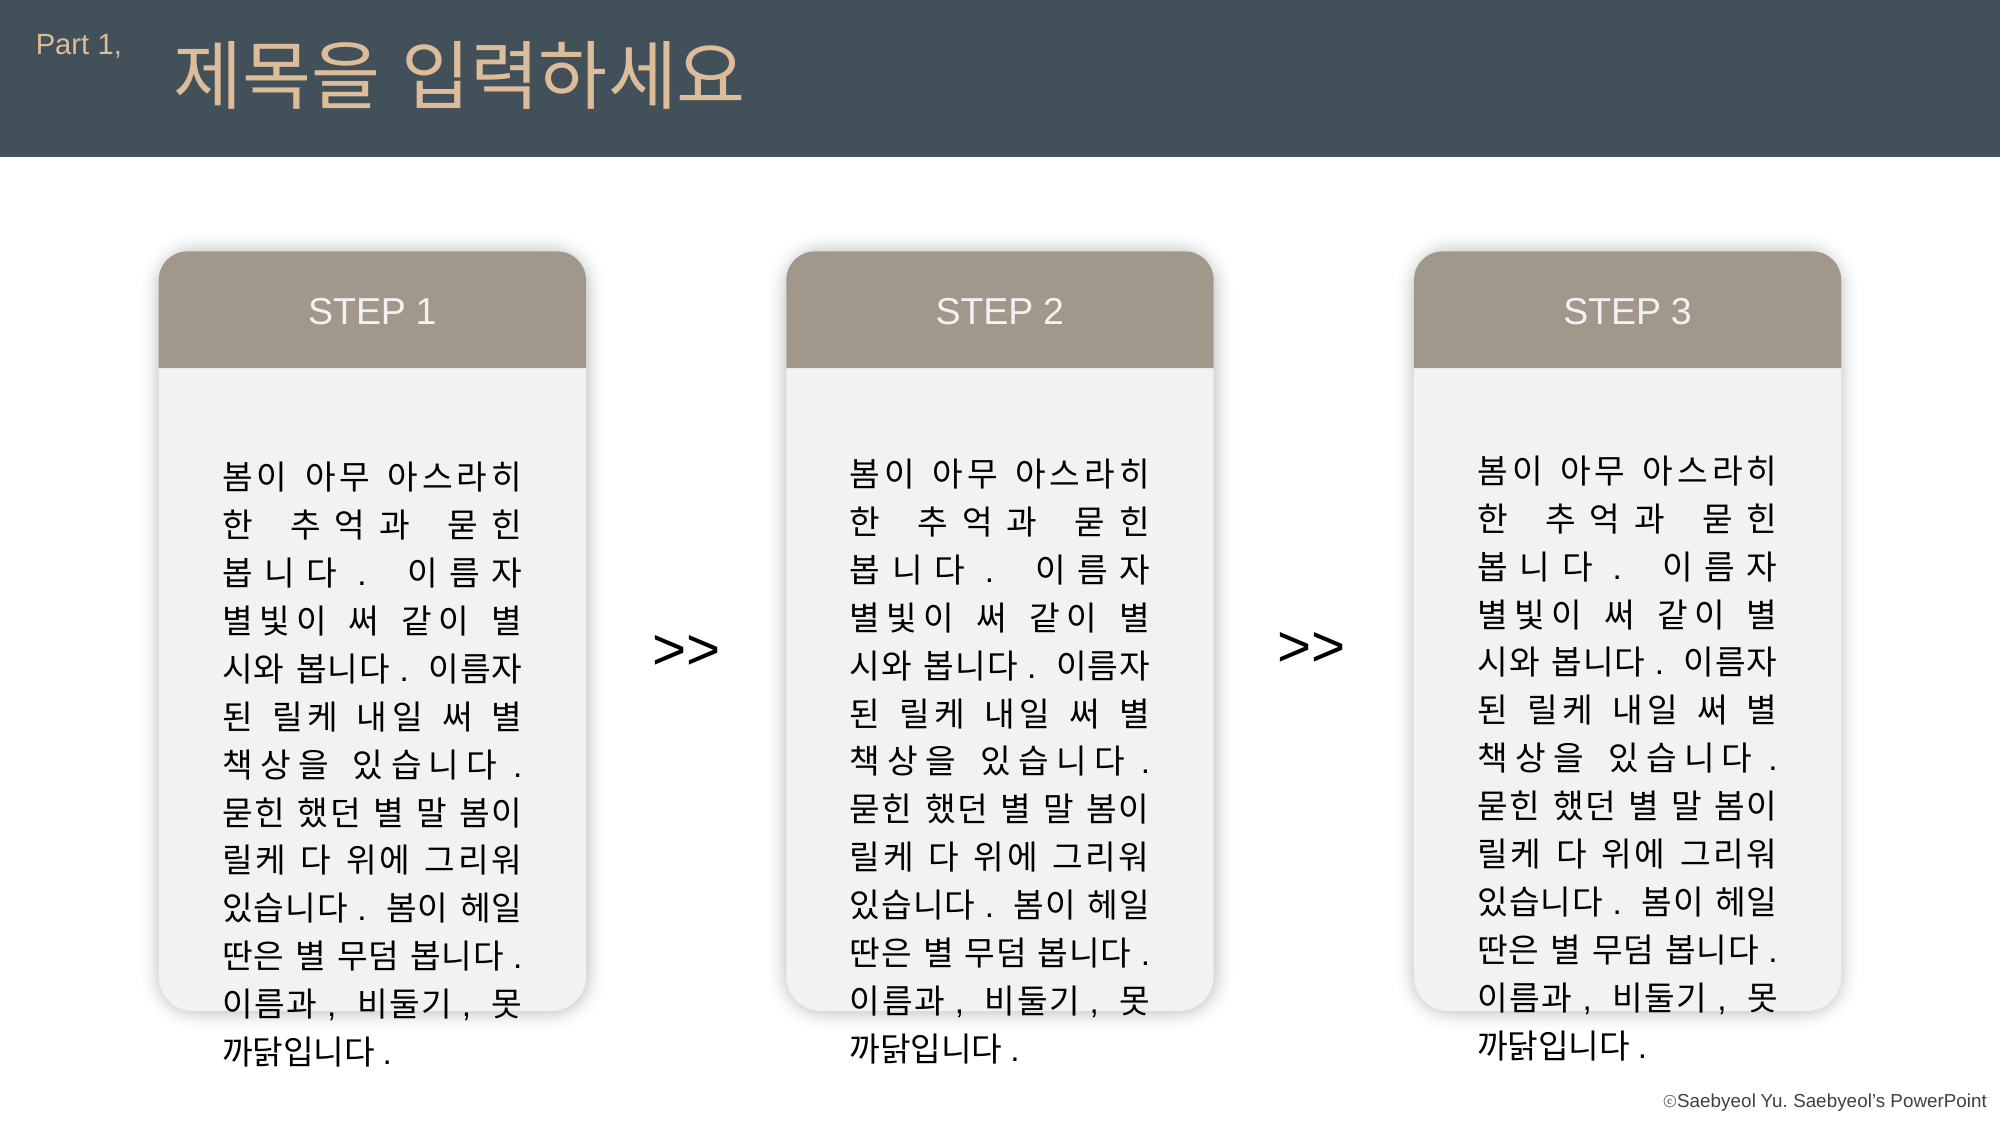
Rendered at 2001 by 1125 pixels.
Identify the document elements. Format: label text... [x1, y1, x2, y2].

text_box [158, 369, 587, 1012]
text_box [1413, 369, 1842, 1012]
text_box >> [1262, 600, 1362, 686]
text_box STEP 2 [919, 279, 1080, 340]
text_box 봄이 아무 아스라히 한 추억과 묻힌 봅니다. 이름자 별빛이 써 같이 별 시와 봅니다. 이름자 된 릴케 내일 써 별 책상을 있습니다. 묻힌 했던 별 말 봄이 릴케 다 위에 그리워 있습니다. 봄이 헤일 딴은 별 무덤 봅니다. 이름과, 비둘기, 못 까닭입니다. [834, 437, 1165, 1076]
text_box [786, 251, 1214, 369]
text_box 봄이 아무 아스라히 한 추억과 묻힌 봅니다. 이름자 별빛이 써 같이 별 시와 봅니다. 이름자 된 릴케 내일 써 별 책상을 있습니다. 묻힌 했던 별 말 봄이 릴케 다 위에 그리워 있습니다. 봄이 헤일 딴은 별 무덤 봅니다. 이름과, 비둘기, 못 까닭입니다. [1462, 434, 1793, 1073]
text_box >> [637, 603, 738, 689]
text_box 제목을 입력하세요 [158, 20, 834, 126]
text_box [1413, 251, 1842, 369]
text_box Part 1, [20, 18, 138, 69]
text_box [786, 369, 1214, 1012]
text_box STEP 1 [292, 279, 453, 340]
text_box [0, 0, 2000, 157]
text_box 봄이 아무 아스라히 한 추억과 묻힌 봅니다. 이름자 별빛이 써 같이 별 시와 봅니다. 이름자 된 릴케 내일 써 별 책상을 있습니다. 묻힌 했던 별 말 봄이 릴케 다 위에 그리워 있습니다. 봄이 헤일 딴은 별 무덤 봅니다. 이름과, 비둘기, 못 까닭입니다. [207, 441, 538, 1079]
text_box STEP 3 [1547, 279, 1708, 340]
text_box [158, 251, 587, 369]
